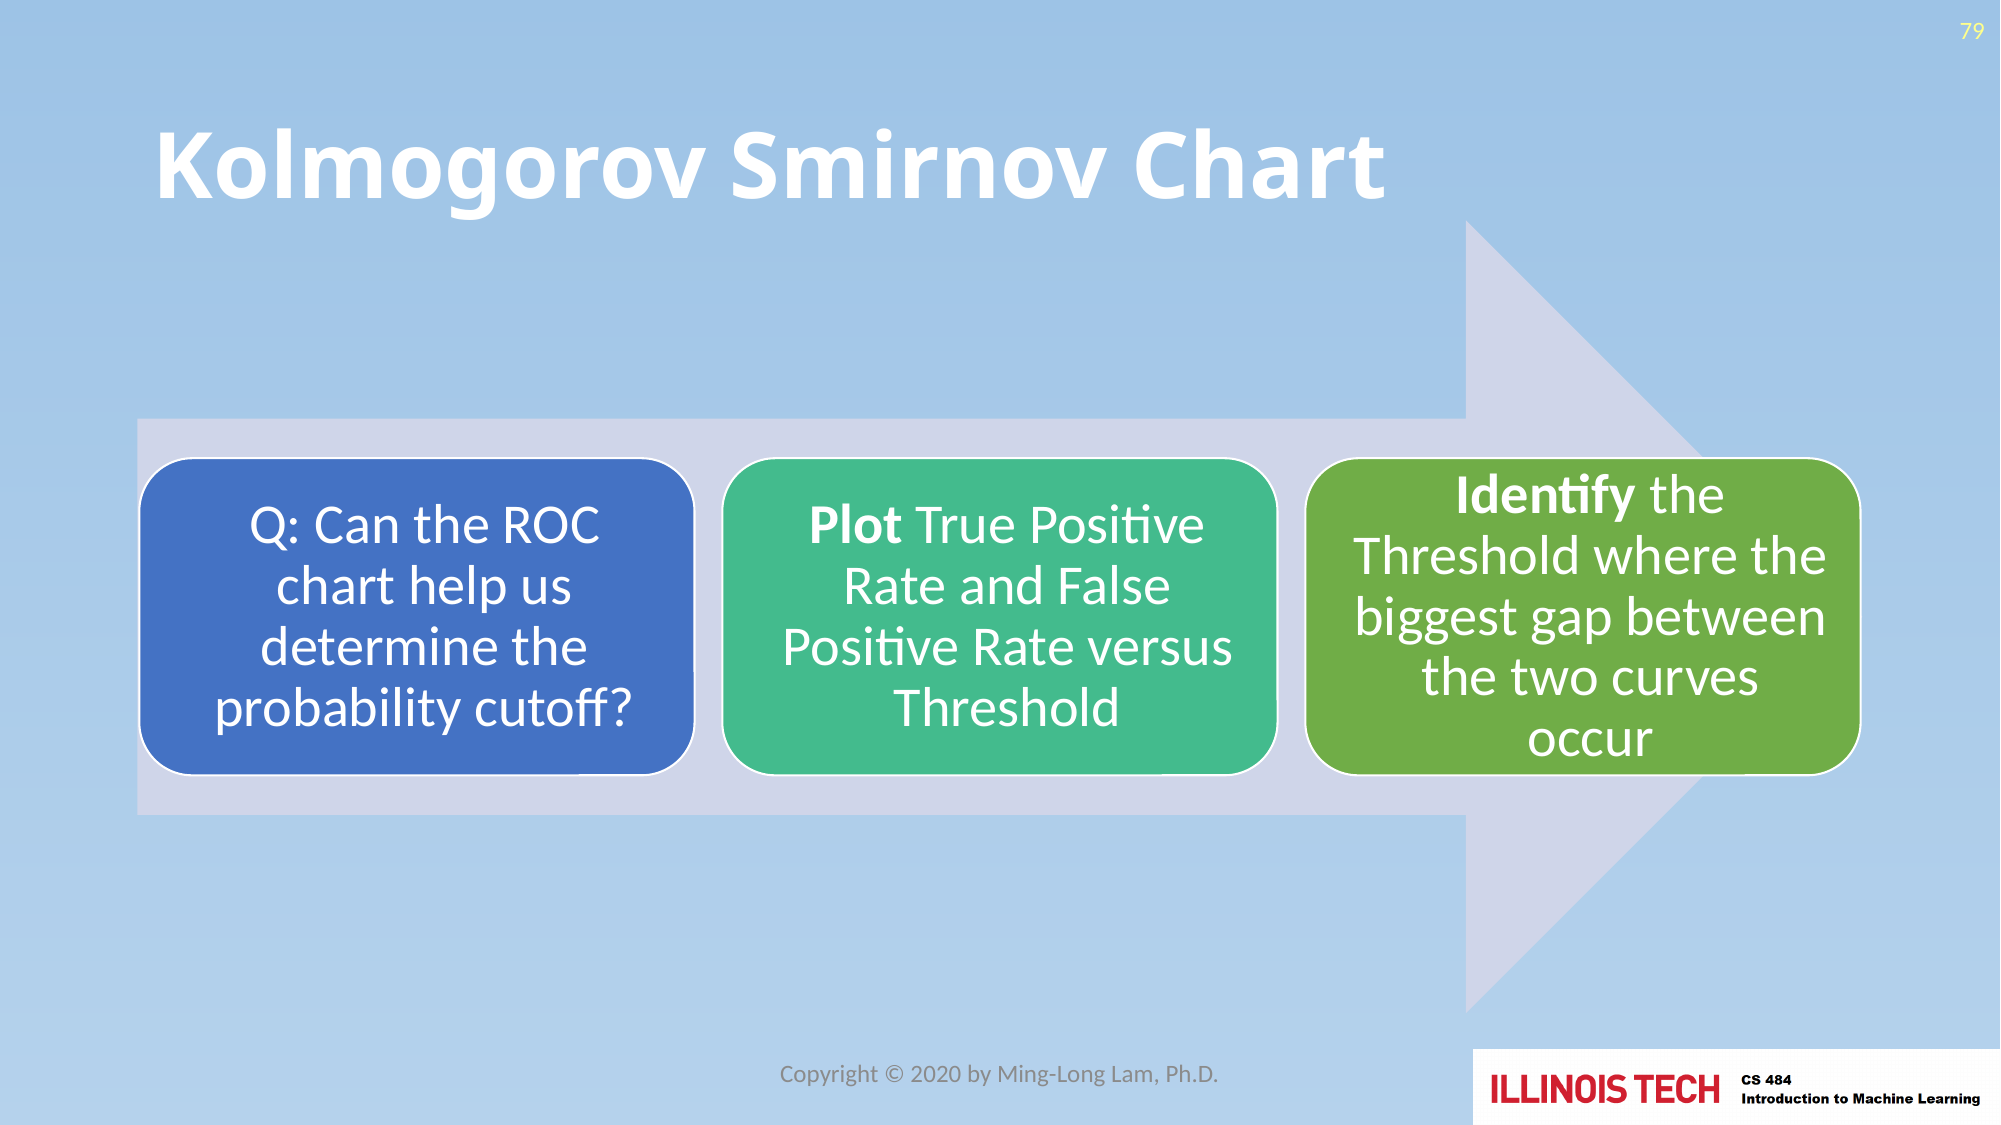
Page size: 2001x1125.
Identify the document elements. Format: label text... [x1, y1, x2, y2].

title Kolmogorov Smirnov Chart [137, 59, 1863, 220]
footer Copyright © 2020 by Ming-Long Lam, Ph.D. [662, 1042, 1338, 1103]
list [137, 220, 1863, 1014]
picture [1473, 1049, 2000, 1125]
slide_number 79 [1550, 0, 2000, 60]
